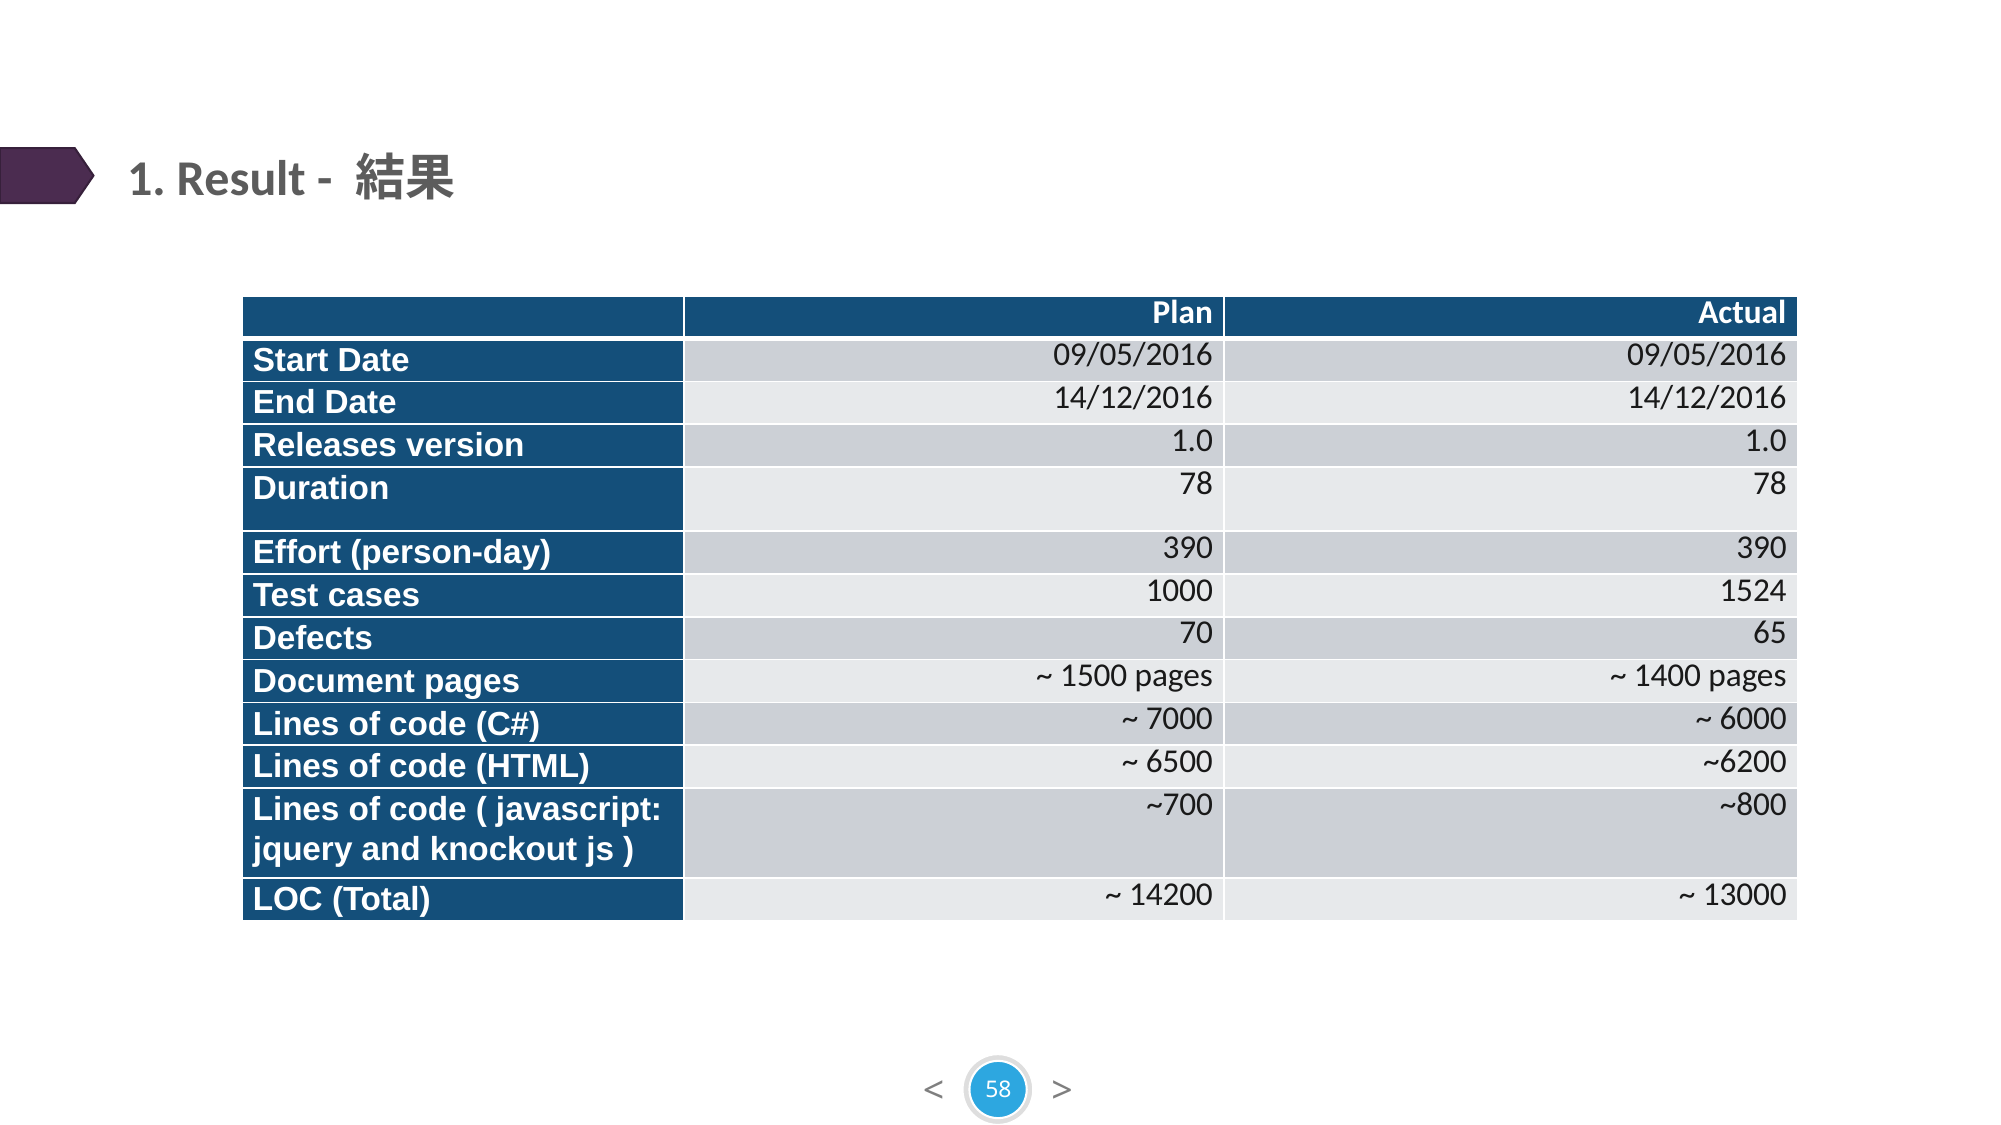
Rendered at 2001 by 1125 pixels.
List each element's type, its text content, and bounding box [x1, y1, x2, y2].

table_cell Defects [243, 618, 683, 659]
table_cell Test cases [243, 575, 683, 616]
table_cell Lines of code (HTML) [243, 746, 683, 787]
table_cell LOC (Total) [243, 879, 683, 920]
table_header [243, 297, 683, 336]
table_cell Effort (person-day) [243, 532, 683, 573]
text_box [0, 137, 467, 214]
table_cell Releases version [243, 425, 683, 466]
table_cell 1524 [1225, 575, 1797, 616]
table_cell ~ 14200 [685, 879, 1223, 920]
table_cell 1.0 [1225, 425, 1797, 466]
table_cell Document pages [243, 660, 683, 702]
table_cell 390 [1225, 532, 1797, 573]
table_cell 390 [685, 532, 1223, 573]
table_cell 1.0 [685, 425, 1223, 466]
text_box 58 [962, 1067, 1035, 1114]
table_header Plan [685, 297, 1223, 336]
table_cell ~ 1500 pages [685, 660, 1223, 702]
table_cell End Date [243, 382, 683, 423]
table_cell Start Date [243, 341, 683, 381]
table_cell ~ 1400 pages [1225, 660, 1797, 702]
table_cell 65 [1225, 618, 1797, 659]
table_cell 14/12/2016 [685, 382, 1223, 423]
table_cell ~ 6500 [685, 746, 1223, 787]
table_cell Duration [243, 468, 683, 530]
table_cell ~6200 [1225, 746, 1797, 787]
table_cell 1000 [685, 575, 1223, 616]
table_cell Lines of code (C#) [243, 703, 683, 744]
table_cell ~800 [1225, 789, 1797, 877]
table_cell 09/05/2016 [685, 341, 1223, 381]
table_cell ~ 13000 [1225, 879, 1797, 920]
table_cell Lines of code ( javascript: jquery and knockout js ) [243, 789, 683, 877]
table_cell 78 [1225, 468, 1797, 530]
table_cell ~ 7000 [685, 703, 1223, 744]
table_header Actual [1225, 297, 1797, 336]
table_cell 70 [685, 618, 1223, 659]
table_cell ~700 [685, 789, 1223, 877]
table_cell 14/12/2016 [1225, 382, 1797, 423]
table_cell 09/05/2016 [1225, 341, 1797, 381]
table_cell 78 [685, 468, 1223, 530]
table_cell ~ 6000 [1225, 703, 1797, 744]
